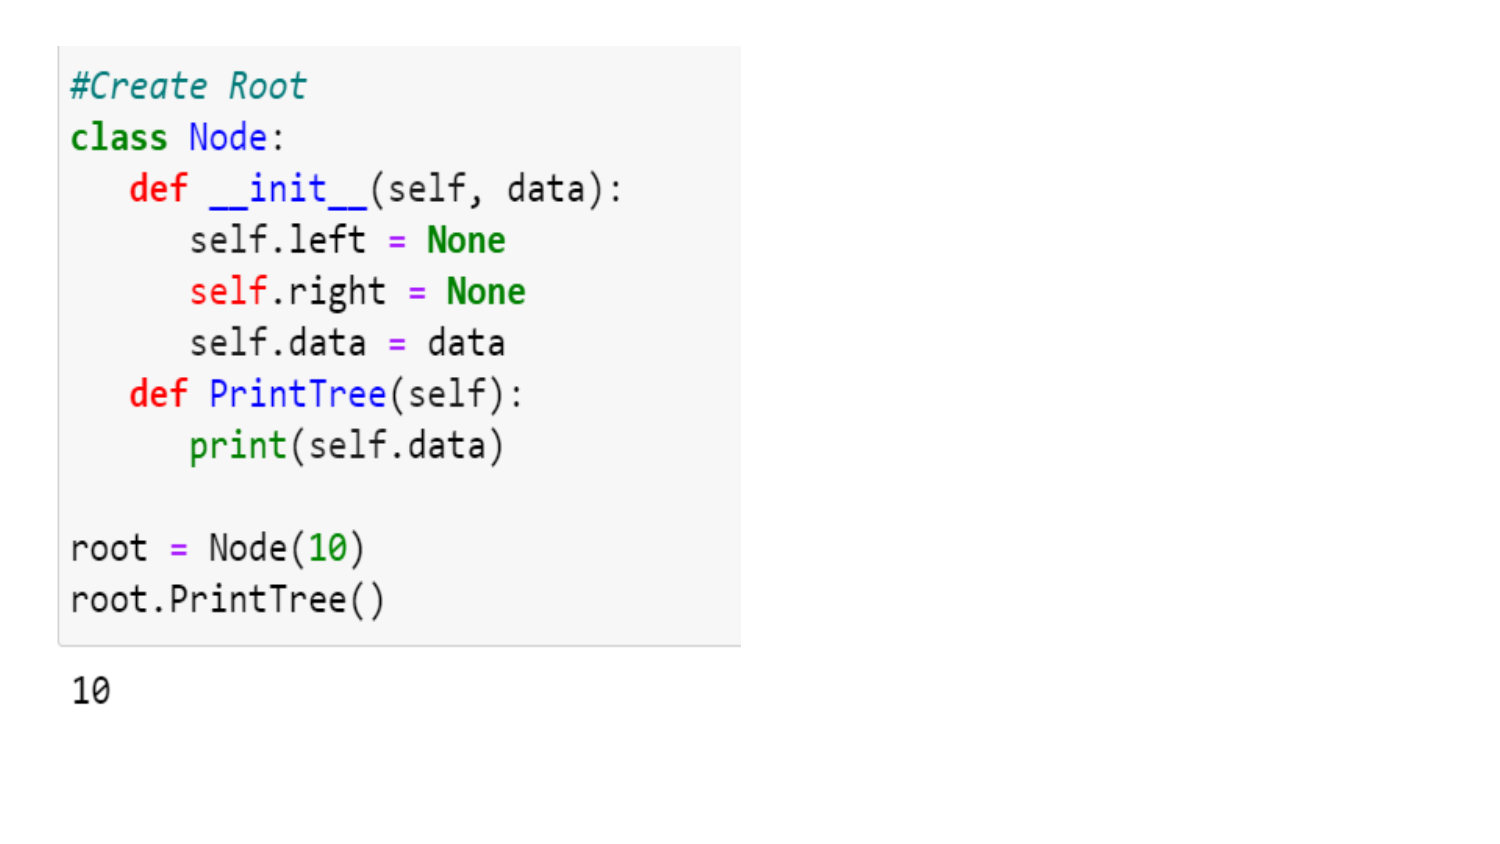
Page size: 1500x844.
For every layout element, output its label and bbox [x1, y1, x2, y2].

picture [49, 46, 741, 773]
